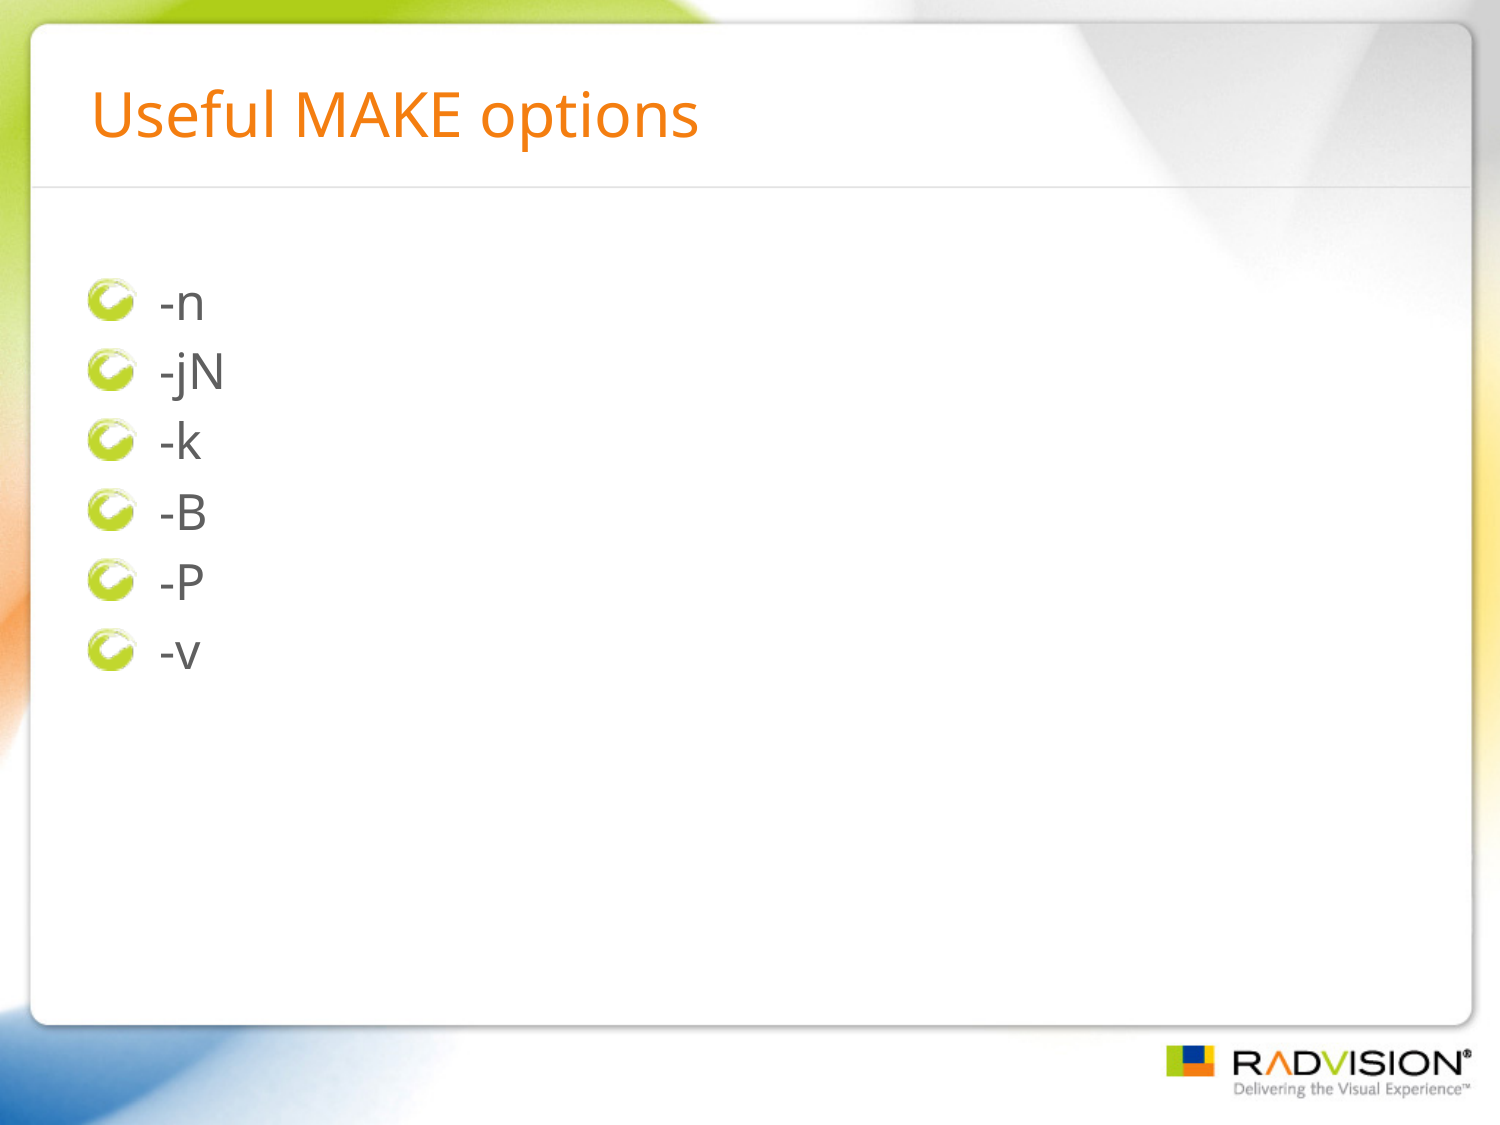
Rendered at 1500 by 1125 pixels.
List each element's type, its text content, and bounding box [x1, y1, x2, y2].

list -n -jN -k -B -P -v [64, 262, 1415, 1005]
title Useful MAKE options [75, 19, 1425, 207]
picture [0, 0, 1500, 1125]
